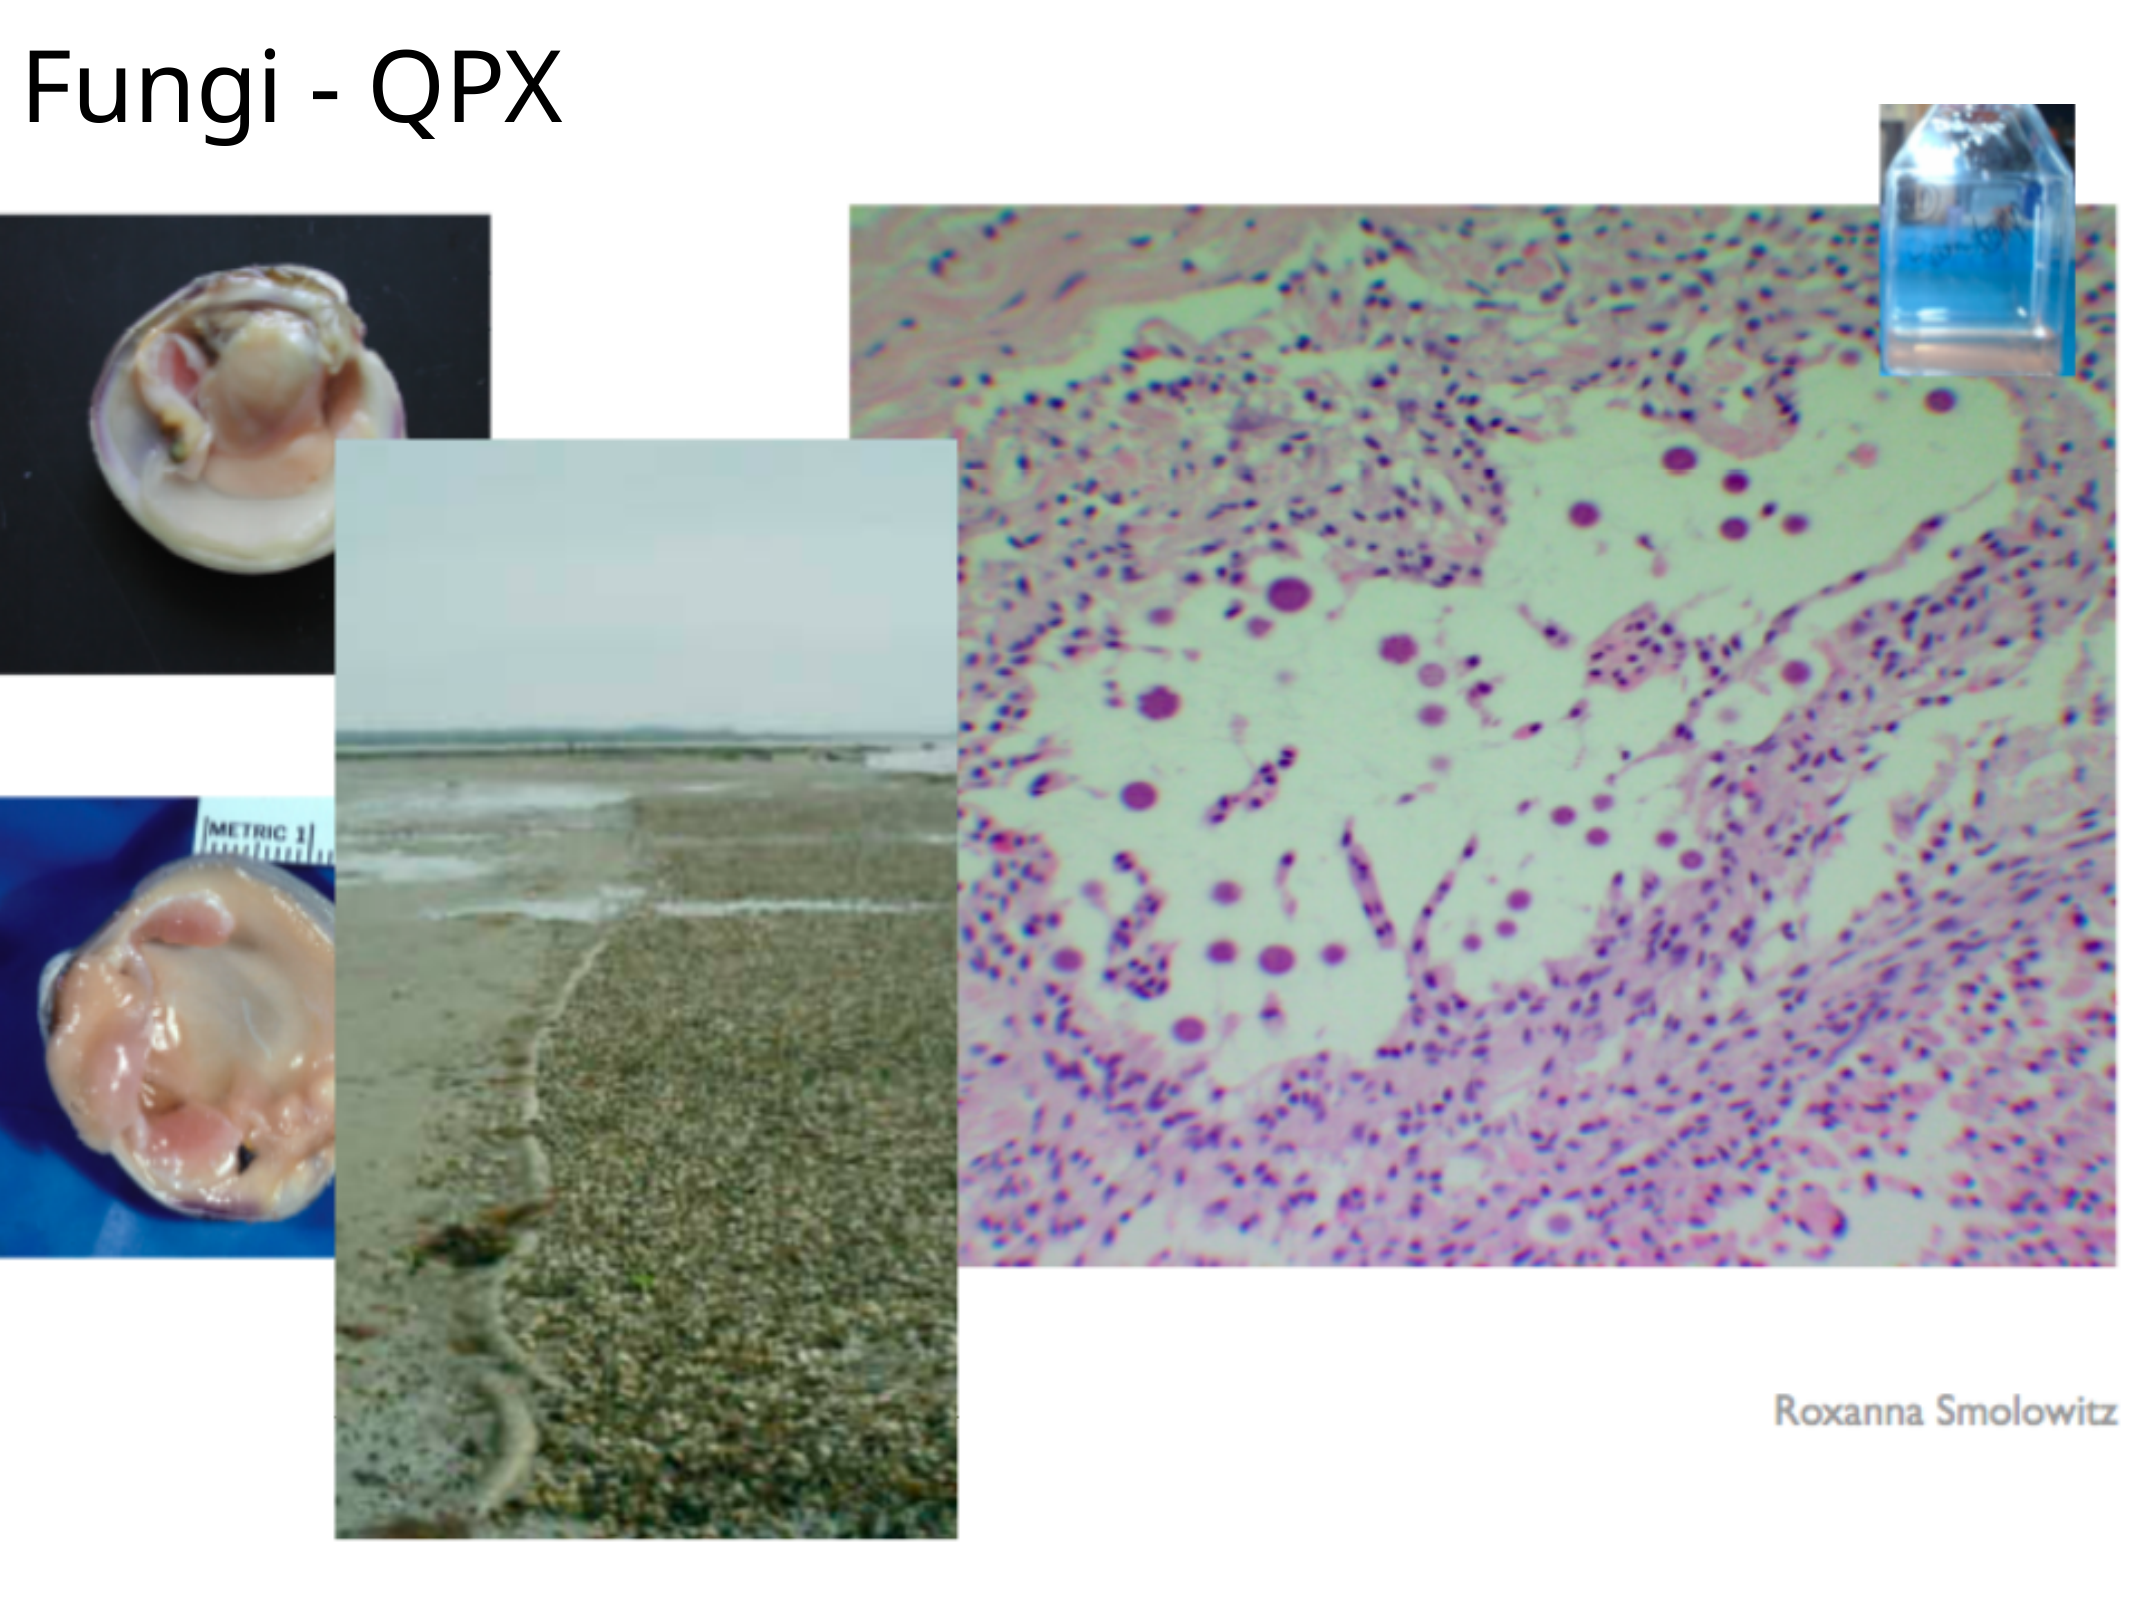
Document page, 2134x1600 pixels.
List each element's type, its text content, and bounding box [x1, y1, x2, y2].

title Fungi - QPX [11, 14, 1322, 96]
picture [0, 103, 2134, 1564]
